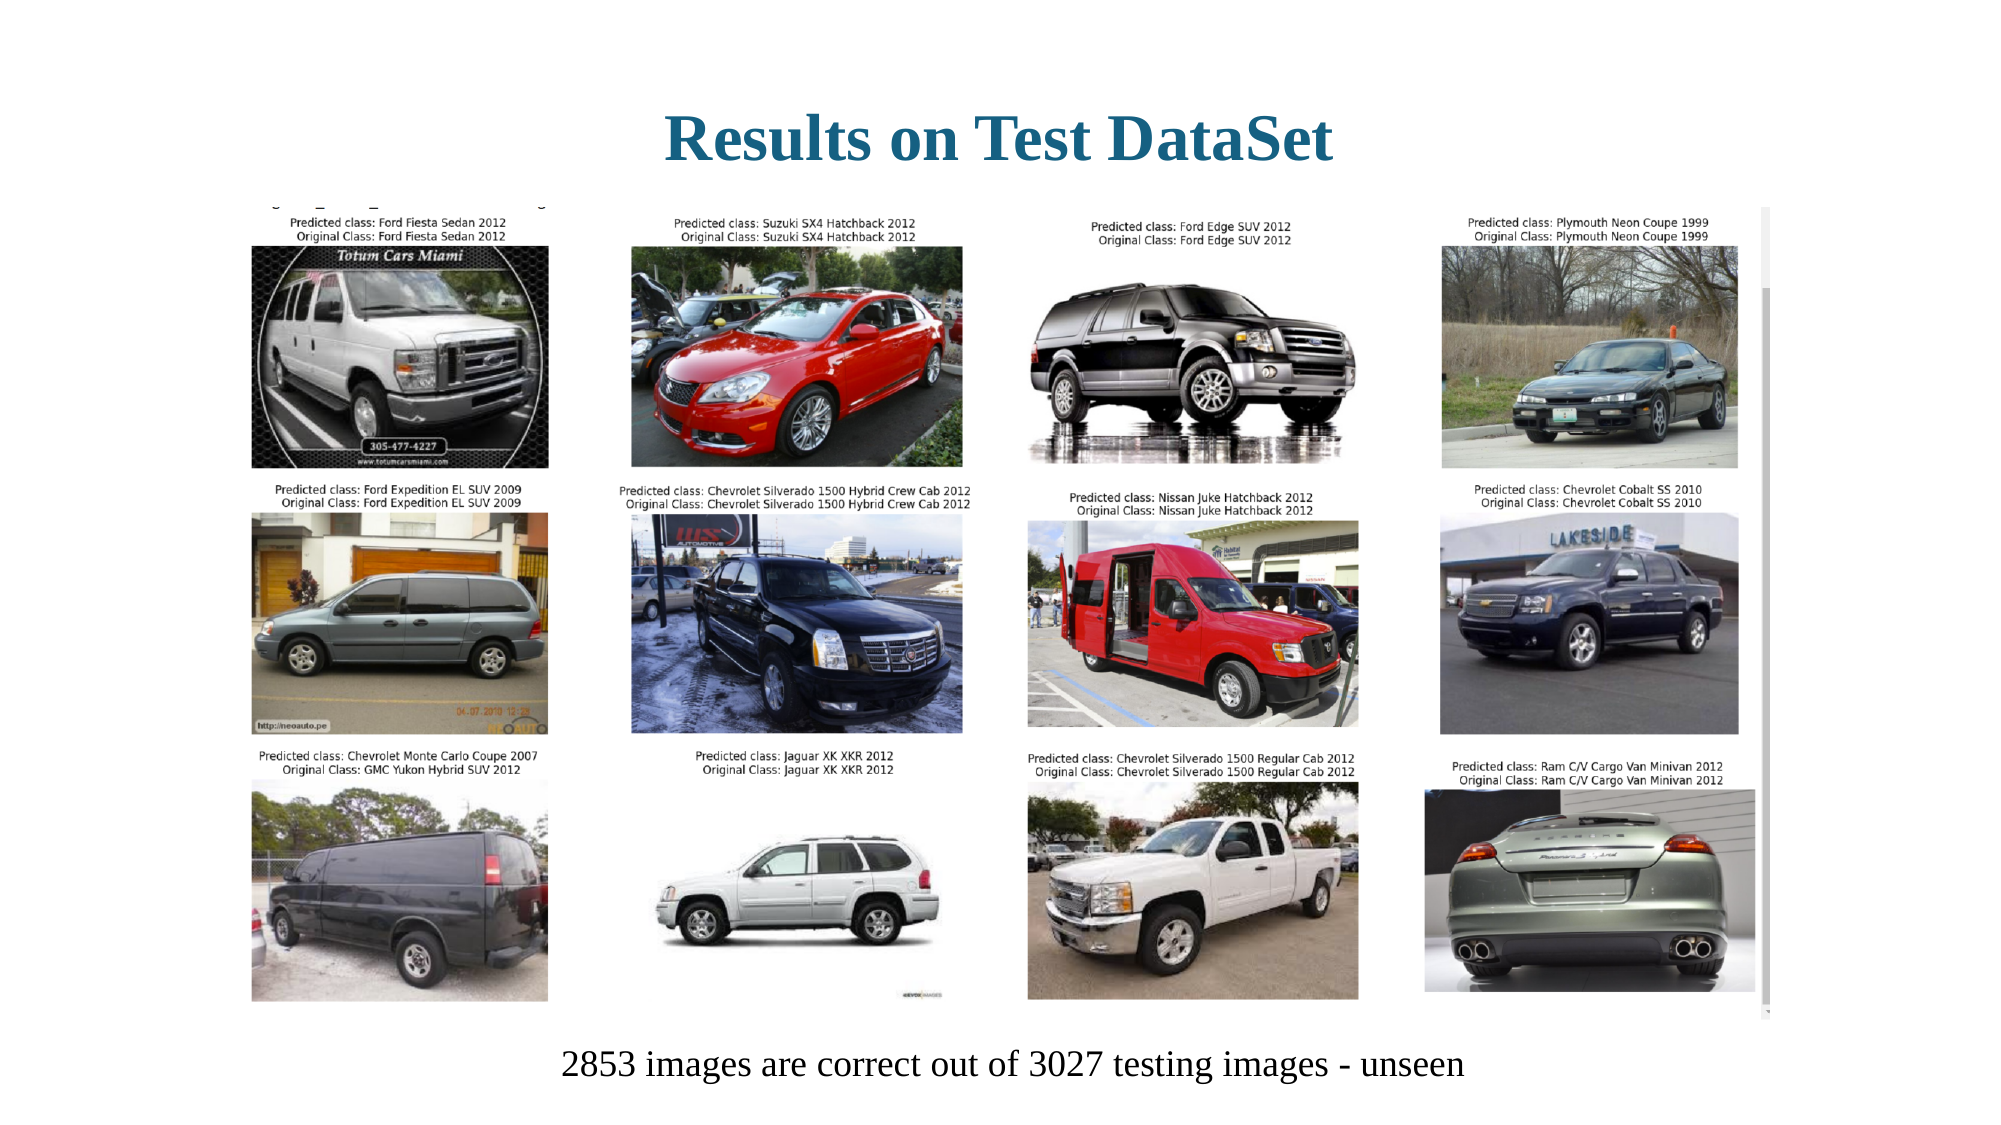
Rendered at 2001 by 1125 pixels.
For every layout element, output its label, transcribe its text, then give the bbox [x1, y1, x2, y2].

text_box 2853 images are correct out of 3027 testing images - unseen [466, 1037, 1561, 1100]
picture [230, 207, 1770, 1029]
title Results on Test DataSet [137, 30, 1863, 248]
